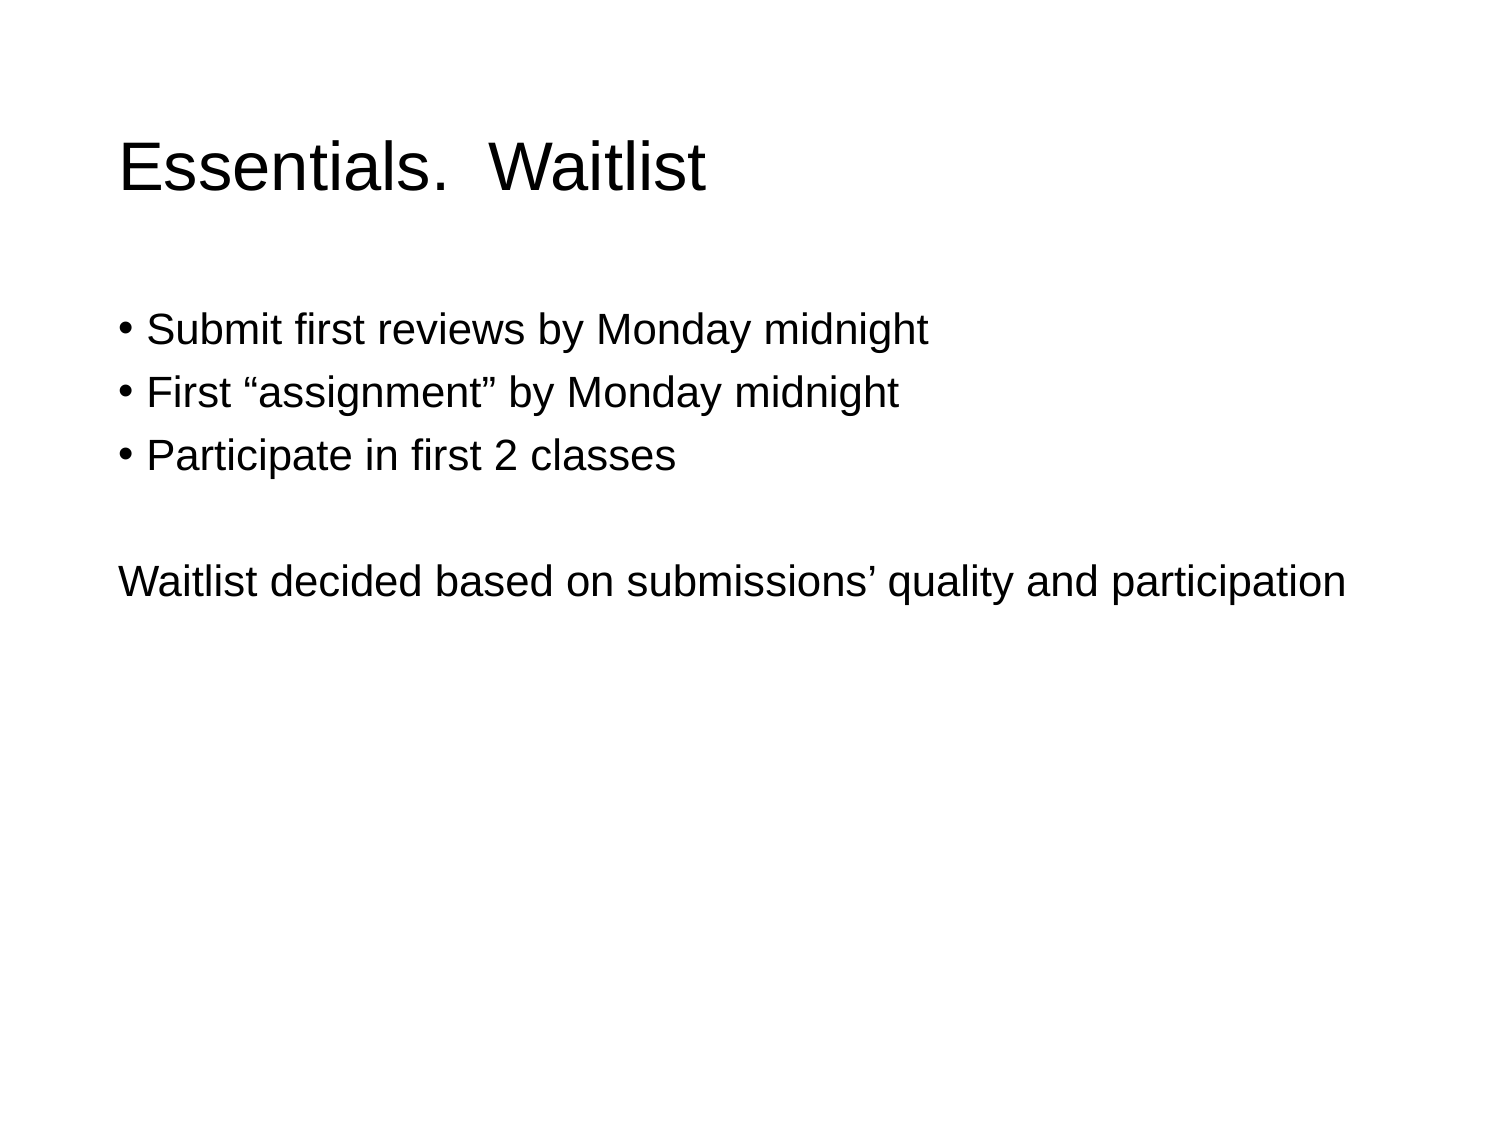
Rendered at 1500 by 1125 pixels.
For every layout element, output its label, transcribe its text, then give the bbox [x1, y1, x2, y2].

list Submit first reviews by Monday midnight First “assignment” by Monday midnight Participate in first 2 classes Waitlist decided based on submissions’ quality and participation [103, 299, 1397, 1014]
title Essentials. Waitlist [103, 59, 1397, 278]
